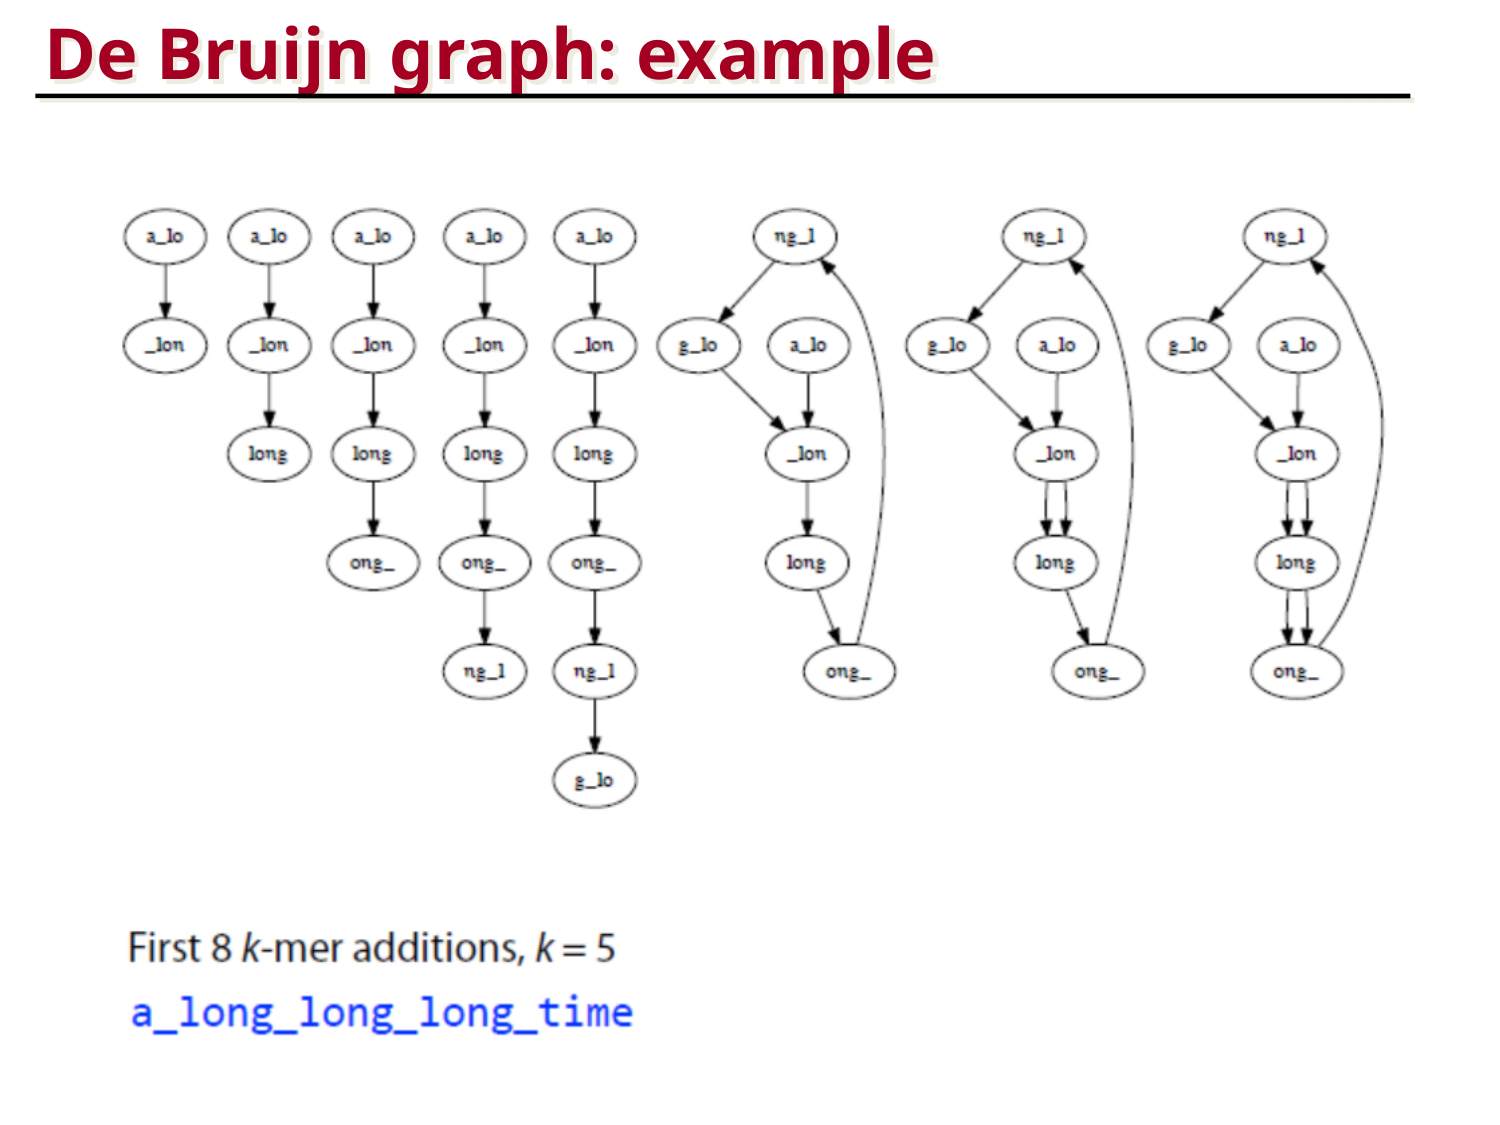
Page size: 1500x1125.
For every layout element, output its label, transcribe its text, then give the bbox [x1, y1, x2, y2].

picture [70, 178, 1412, 1083]
text_box De Bruijn graph: example [29, 1, 1305, 102]
